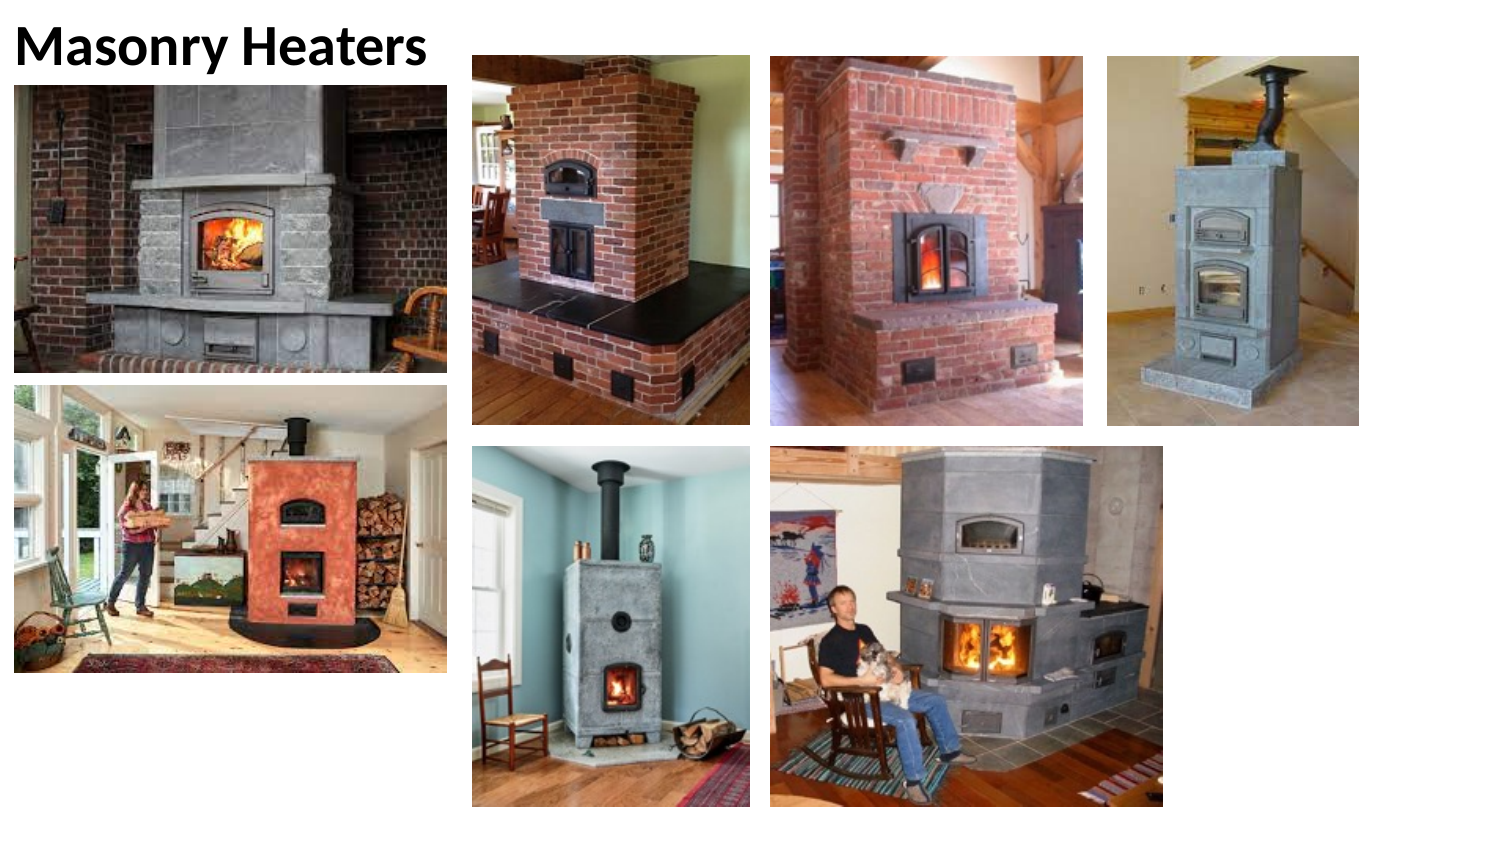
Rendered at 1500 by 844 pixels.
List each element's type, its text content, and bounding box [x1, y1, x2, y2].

picture [770, 446, 1163, 807]
picture [770, 56, 1083, 426]
picture [1107, 56, 1359, 426]
picture [14, 85, 447, 373]
picture [472, 446, 750, 807]
picture [472, 55, 750, 425]
text_box Masonry Heaters [0, 0, 552, 85]
picture [14, 385, 447, 673]
